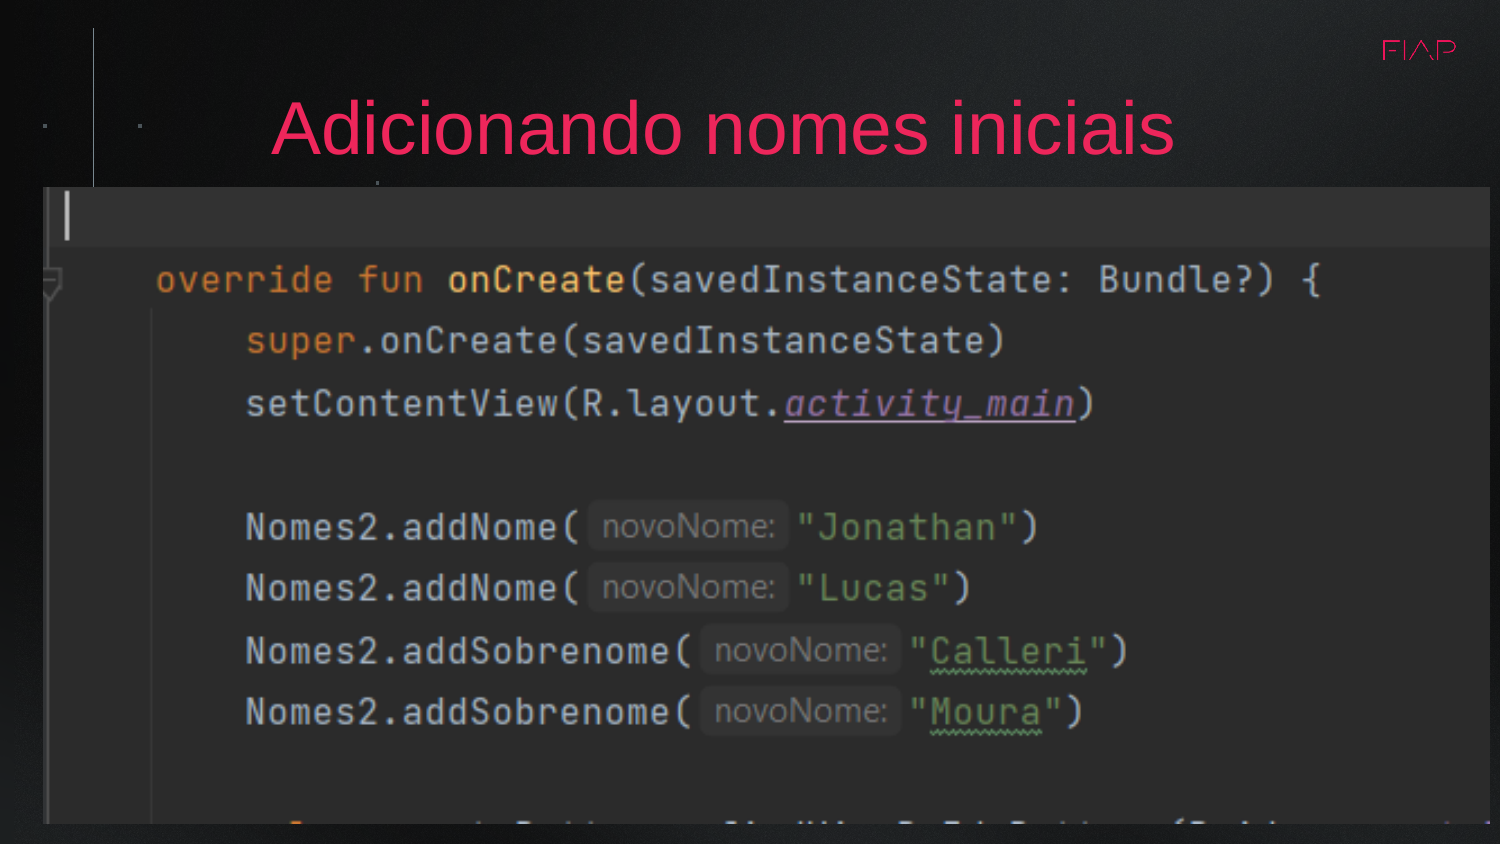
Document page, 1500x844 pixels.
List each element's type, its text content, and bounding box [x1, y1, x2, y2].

text_box Adicionando nomes iniciais [383, 72, 1230, 177]
picture [0, 0, 1500, 844]
